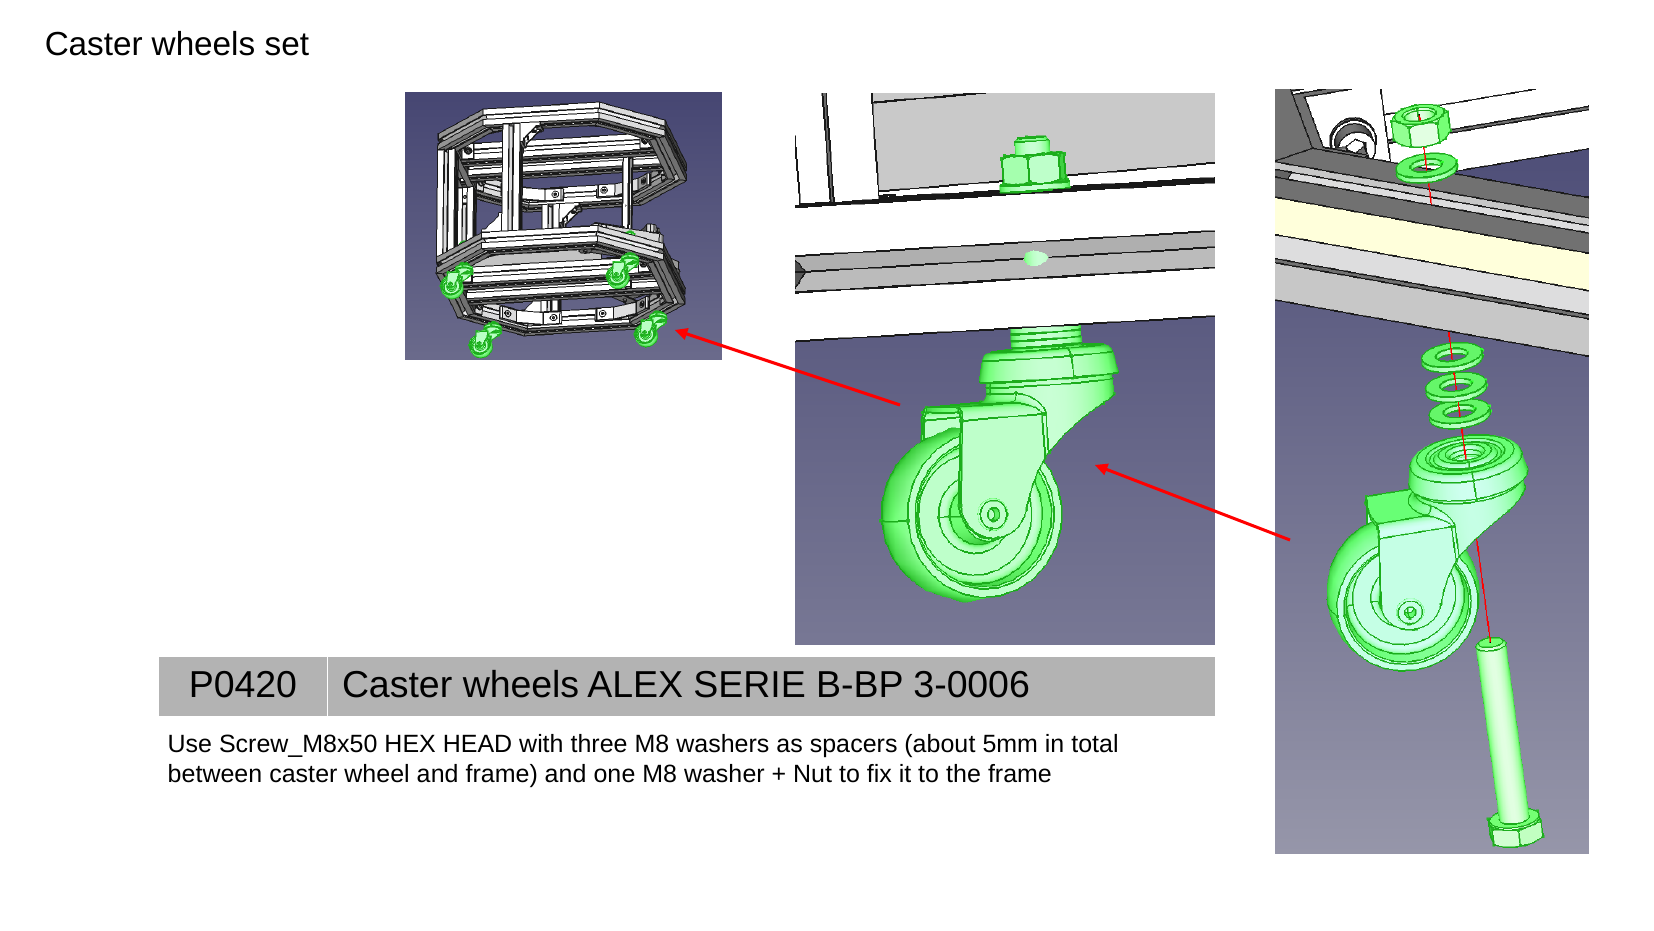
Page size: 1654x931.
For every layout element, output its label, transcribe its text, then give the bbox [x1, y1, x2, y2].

text_box Caster wheels set [30, 14, 597, 150]
table_header P0420 [159, 657, 327, 716]
picture [1274, 89, 1589, 855]
picture [404, 92, 722, 360]
text_box Use Screw_M8x50 HEX HEAD with three M8 washers as spacers (about 5mm in total between caster wheel and frame) and one M8 washer + Nut to fix it to the frame [153, 720, 1215, 826]
picture [794, 93, 1215, 645]
table_header Caster wheels ALEX SERIE B-BP 3-0006 [328, 657, 1215, 716]
